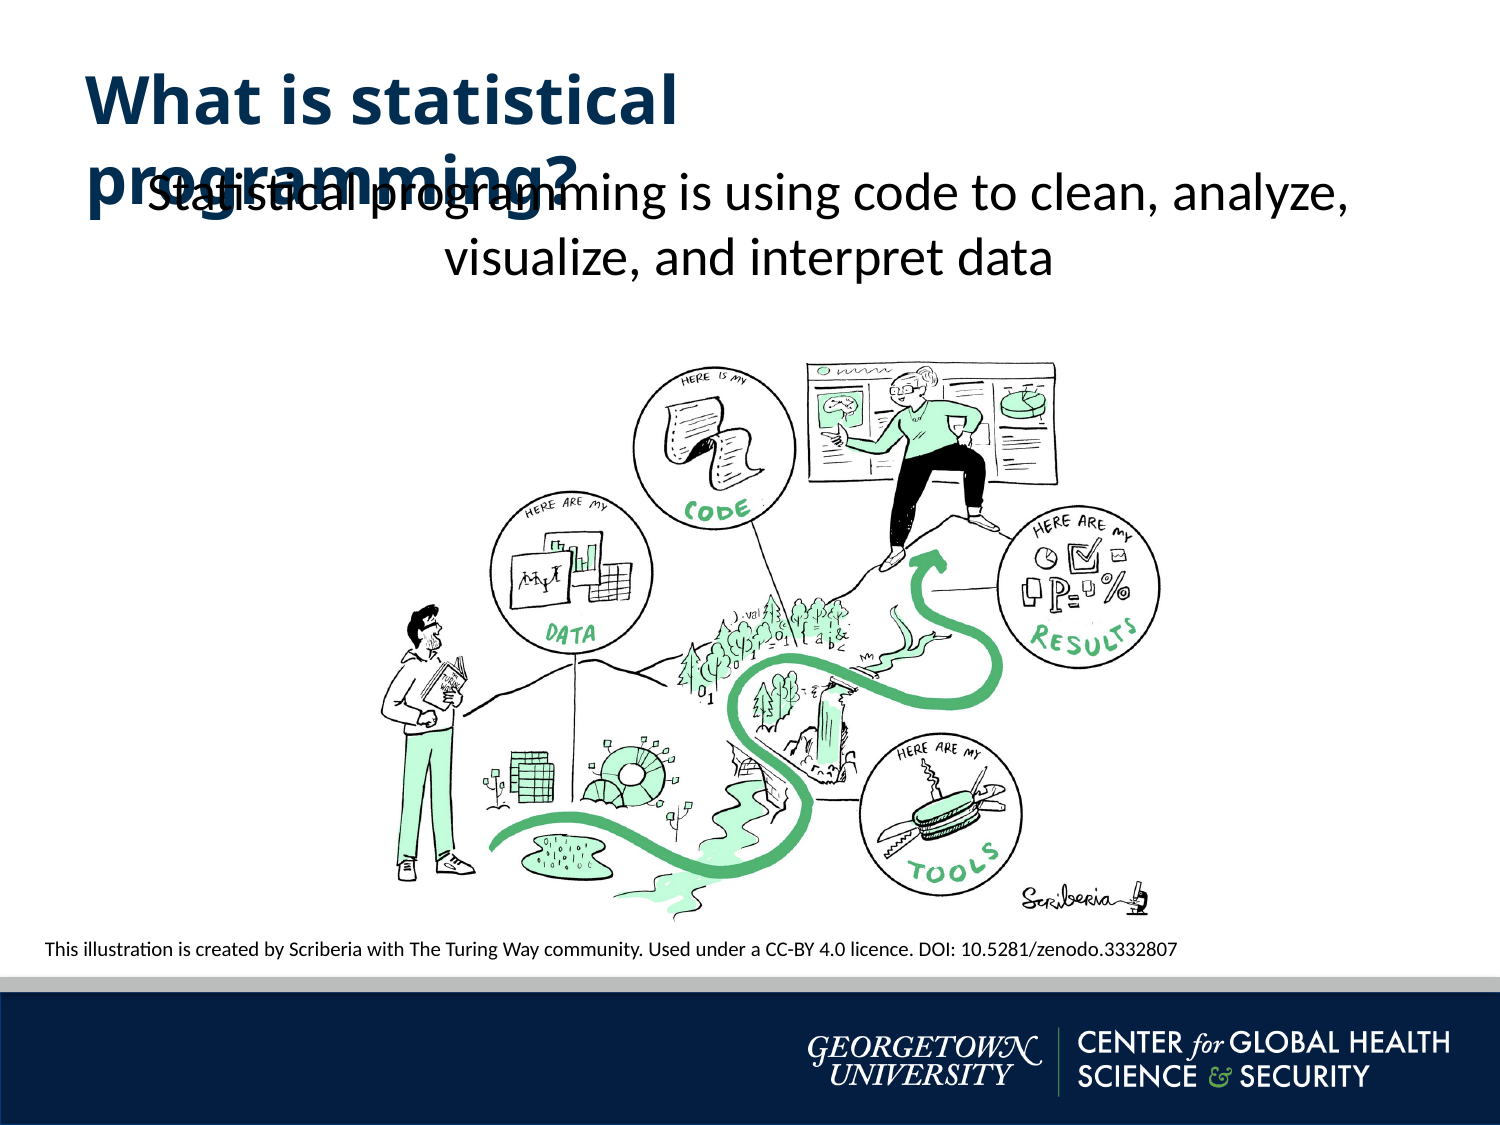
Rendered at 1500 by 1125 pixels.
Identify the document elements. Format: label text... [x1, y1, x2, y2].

text_box What is statistical programming? [70, 50, 1153, 148]
picture [808, 1027, 1449, 1097]
text_box This illustration is created by Scriberia with The Turing Way community. Used under a CC-BY 4.0 licence. DOI: 10.5281/zenodo.3332807 [30, 927, 1194, 968]
text_box Statistical programming is using code to clean, analyze, visualize, and interpret data [70, 148, 1430, 384]
picture [309, 333, 1191, 928]
